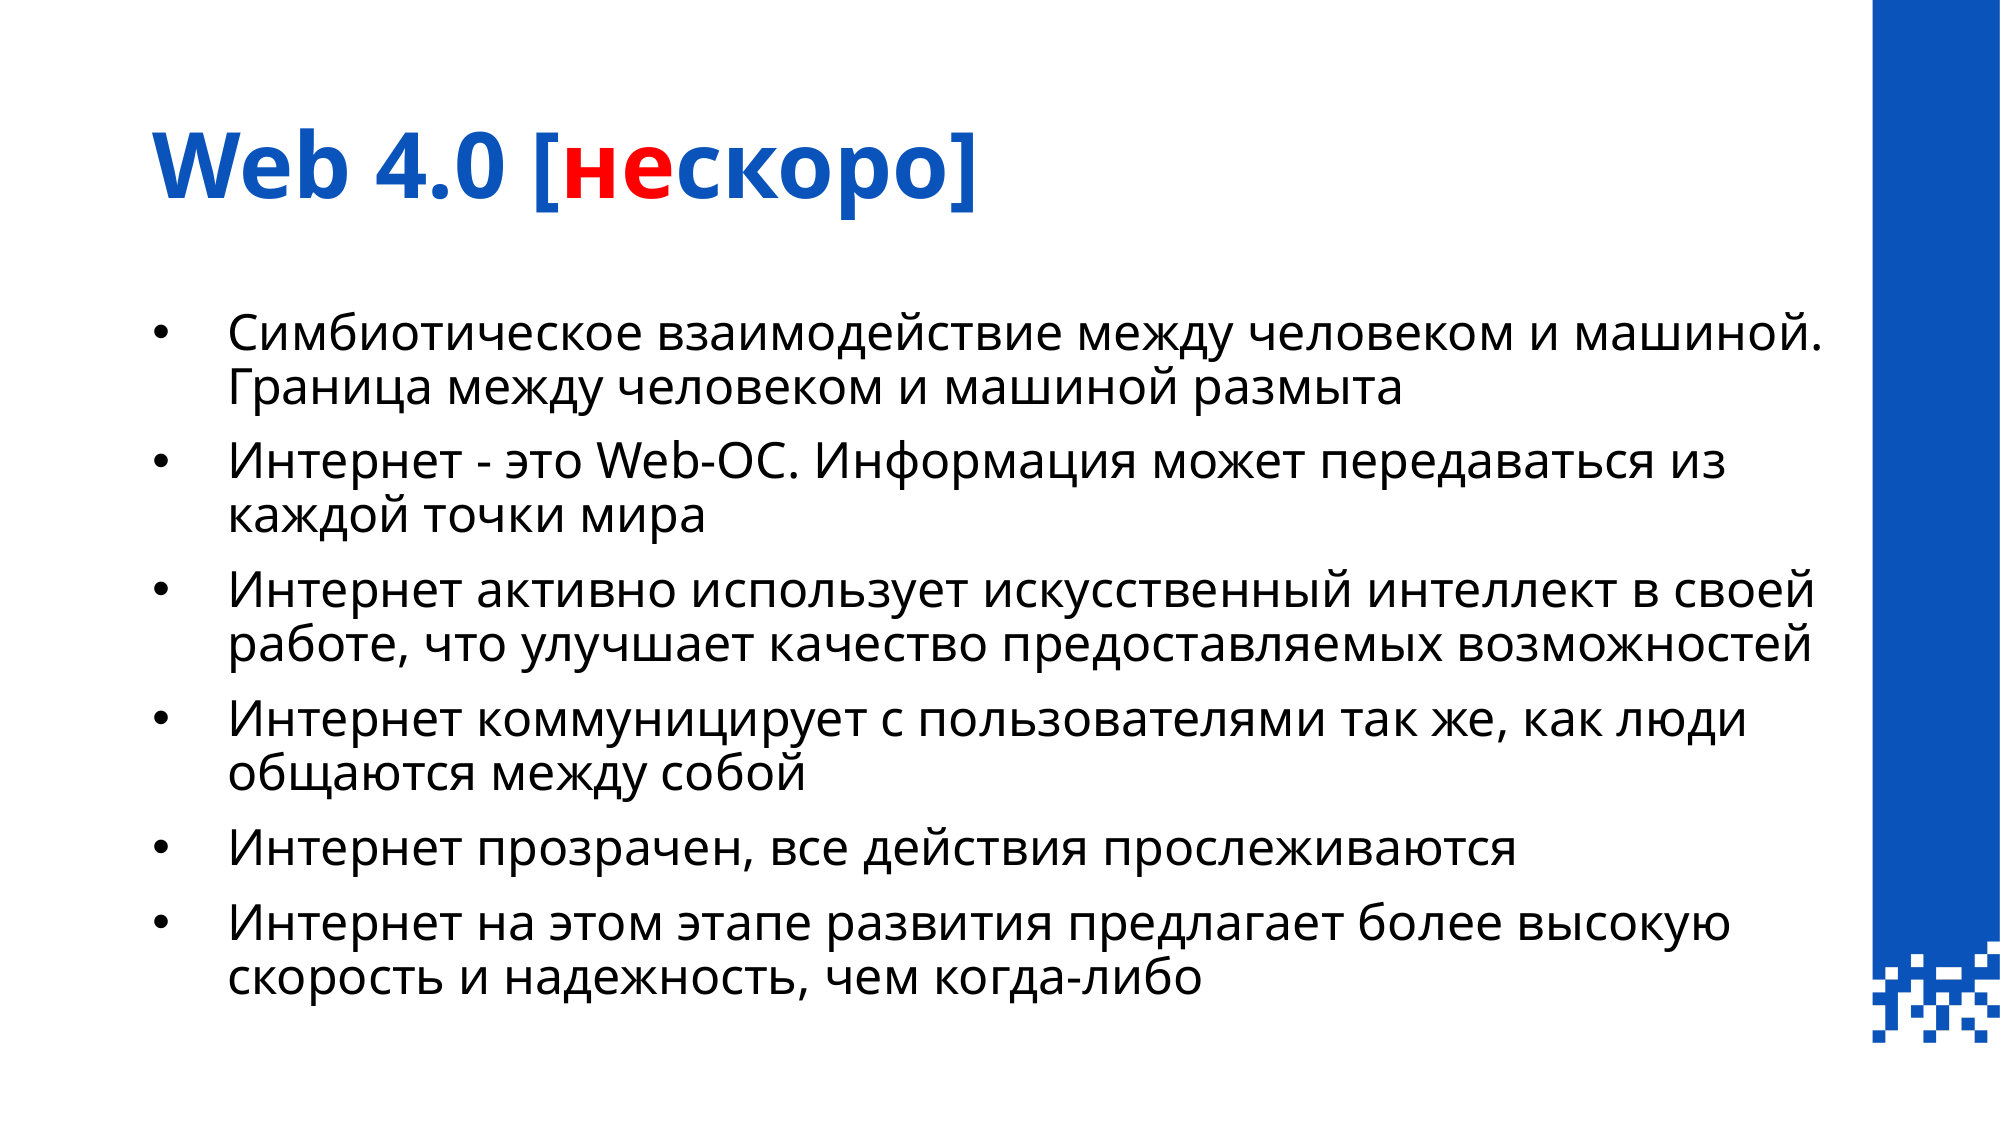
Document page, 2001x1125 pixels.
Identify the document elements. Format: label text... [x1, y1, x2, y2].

list Симбиотическое взаимодействие между человеком и машиной. Граница между человеком и машиной размыта Интернет - это Web-ОС. Информация может передаваться из каждой точки мира Интернет активно использует искусственный интеллект в своей работе, что улучшает качество предоставляемых возможностей Интернет коммуницирует с пользователями так же, как люди общаются между собой Интернет прозрачен, все действия прослеживаются Интернет на этом этапе развития предлагает более высокую скорость и надежность, чем когда-либо [137, 299, 1863, 1014]
picture [1872, 0, 2000, 1043]
title Web 4.0 [нескоро] [137, 59, 1863, 278]
